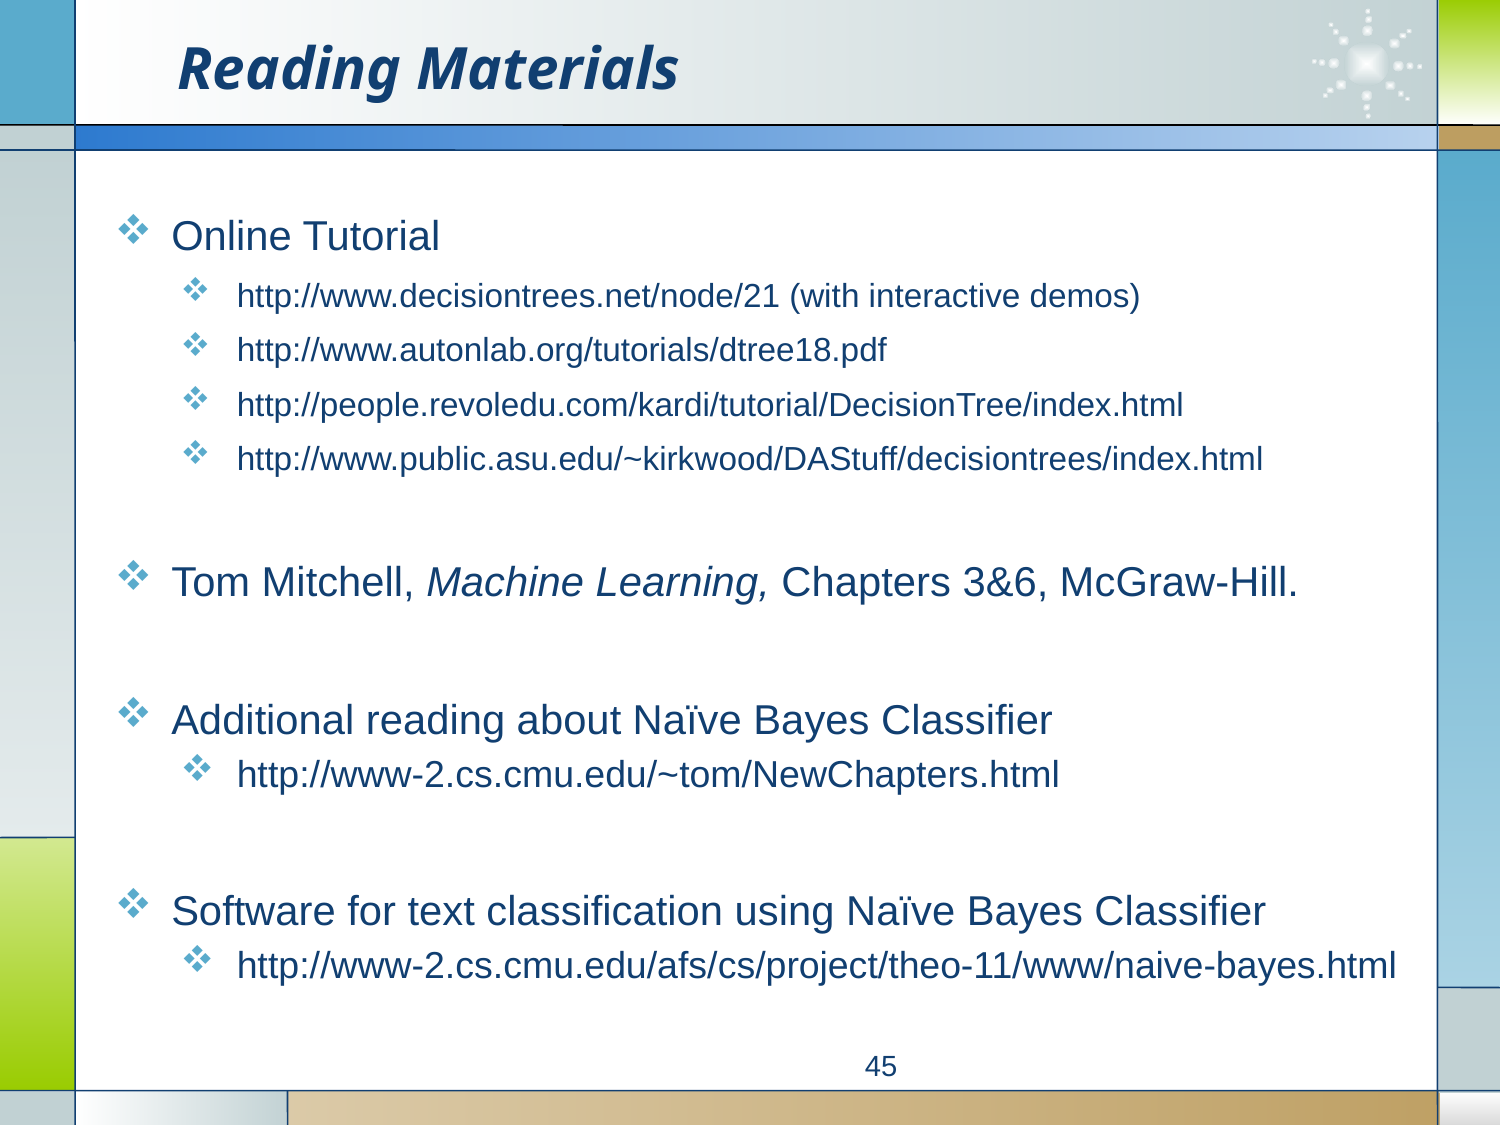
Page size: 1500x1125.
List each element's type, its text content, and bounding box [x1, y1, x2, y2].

list Online Tutorial http://www.decisiontrees.net/node/21 (with interactive demos) http://www.autonlab.org/tutorials/dtree18.pdf http://people.revoledu.com/kardi/tutorial/DecisionTree/index.html http://www.public.asu.edu/~kirkwood/DAStuff/decisiontrees/index.html Tom Mitchell, Machine Learning, Chapters 3&6, McGraw-Hill. Additional reading about Naïve Bayes Classifier http://www-2.cs.cmu.edu/~tom/NewChapters.html Software for text classification using Naïve Bayes Classifier http://www-2.cs.cmu.edu/afs/cs/project/theo-11/www/naive-bayes.html [99, 201, 1426, 1013]
title Reading Materials [162, 19, 1263, 113]
slide_number 45 [562, 1039, 913, 1081]
